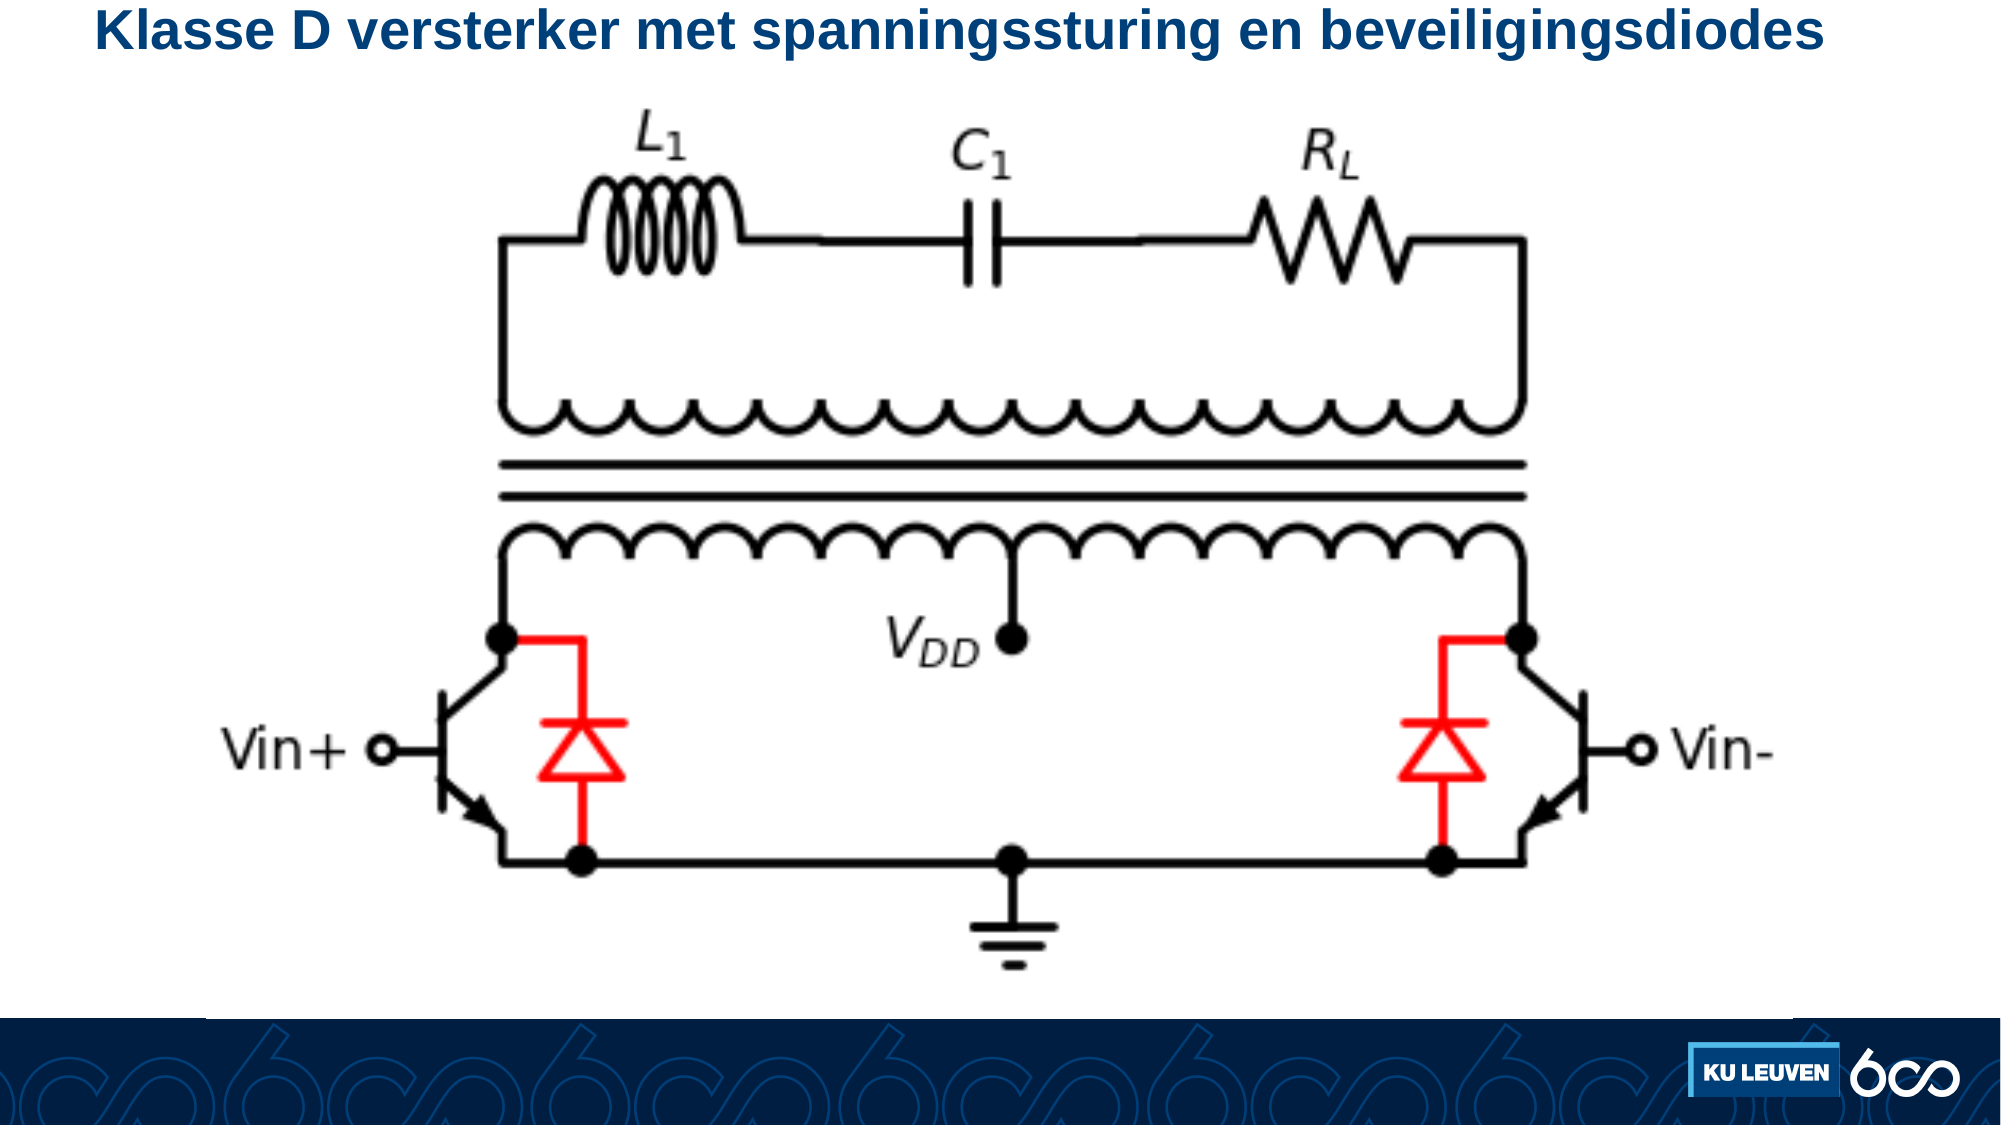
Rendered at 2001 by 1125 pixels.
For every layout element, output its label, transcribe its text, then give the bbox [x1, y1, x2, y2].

picture [0, 88, 2001, 1125]
title Klasse D versterker met spanningssturing en beveiligingsdiodes [94, 0, 1906, 108]
